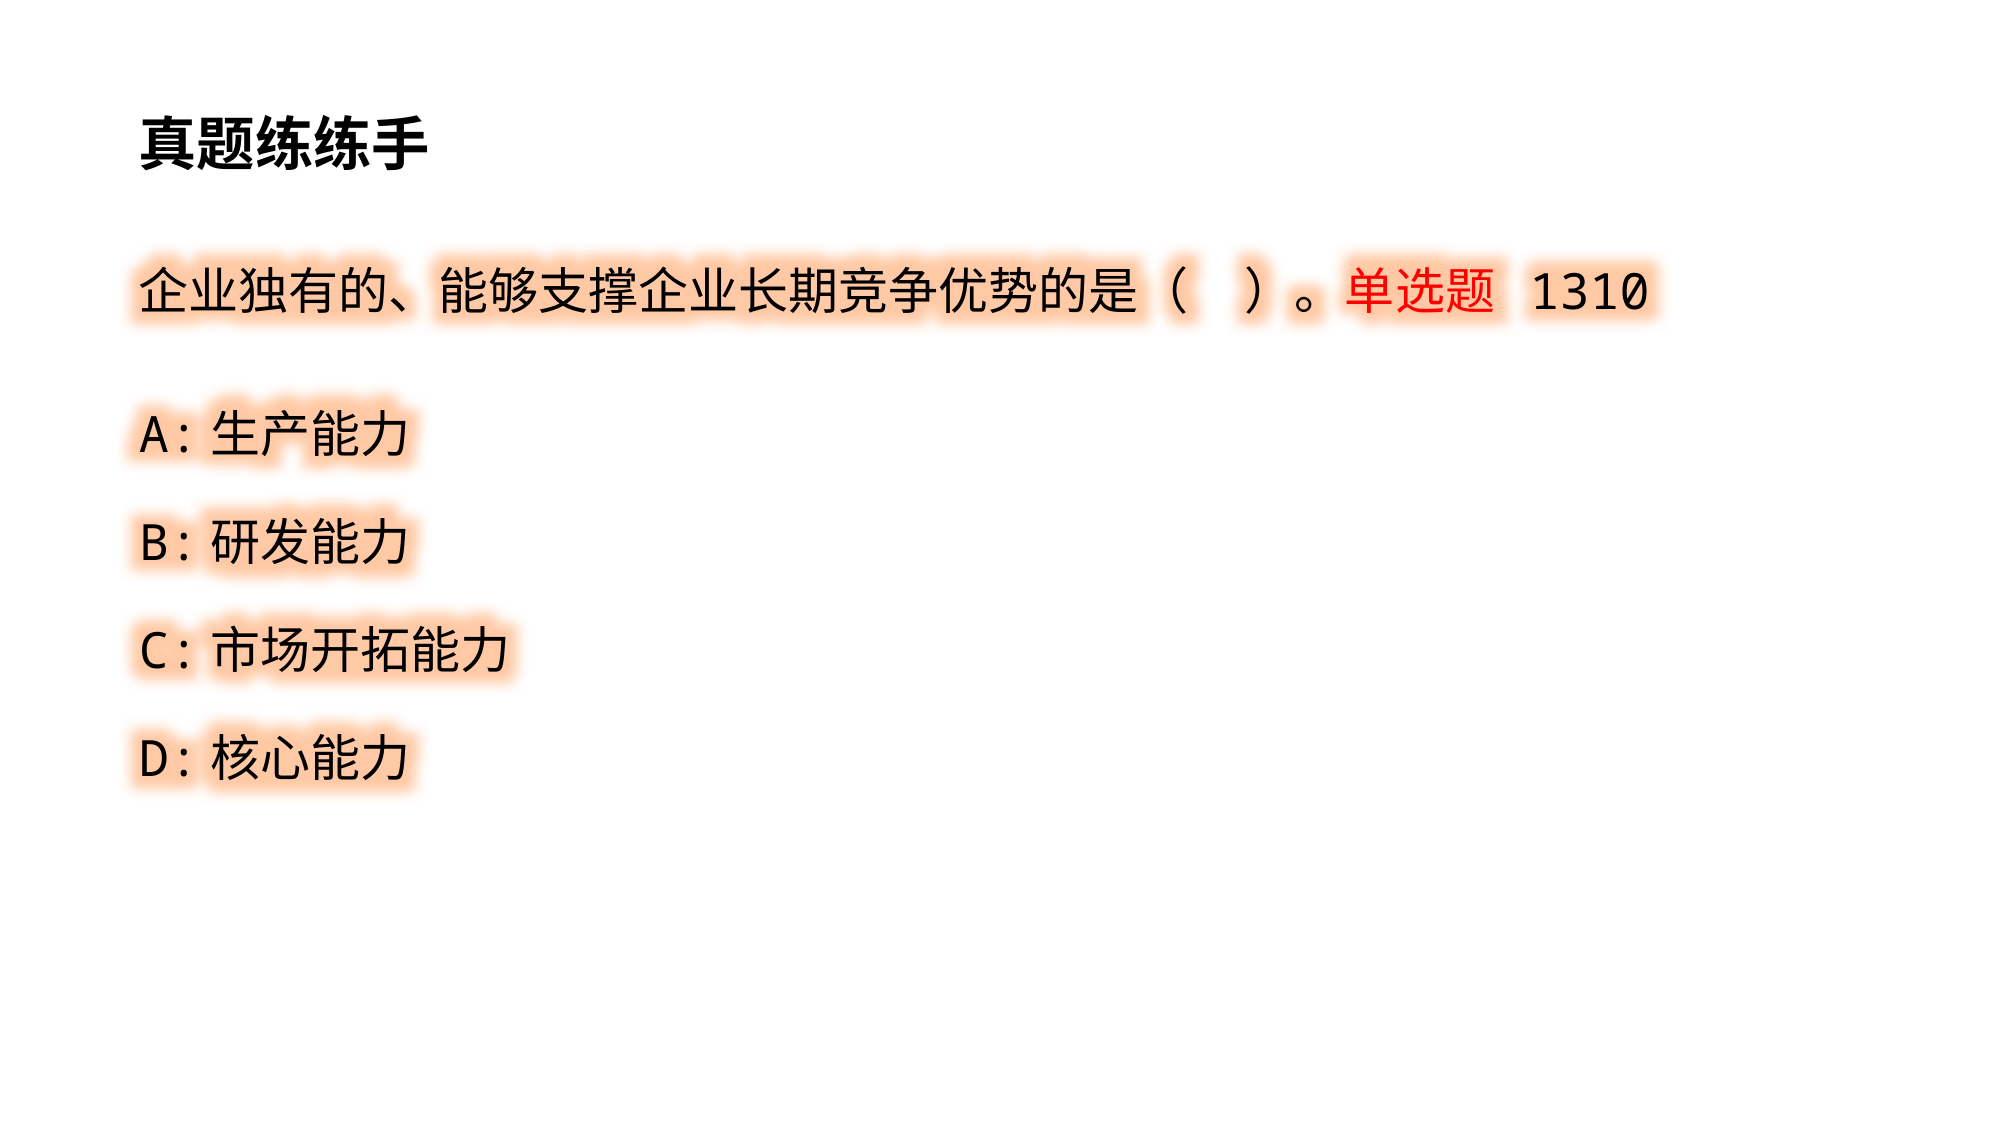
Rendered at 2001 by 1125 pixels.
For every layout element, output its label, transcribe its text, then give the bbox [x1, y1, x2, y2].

text_box 顾客讨价 还价的能力 [117, 216, 1843, 1051]
text_box 真题练练手 [120, 97, 1568, 187]
text_box 2.3.2.0 核心能力的特性（选择★） [113, 212, 1847, 1055]
text_box 企业独有的、能够支撑企业长期竞争优势的是（ ）。单选题 1310 A:生产能力 B:研发能力 C:市场开拓能力 D:核心能力 [120, 219, 1839, 1047]
